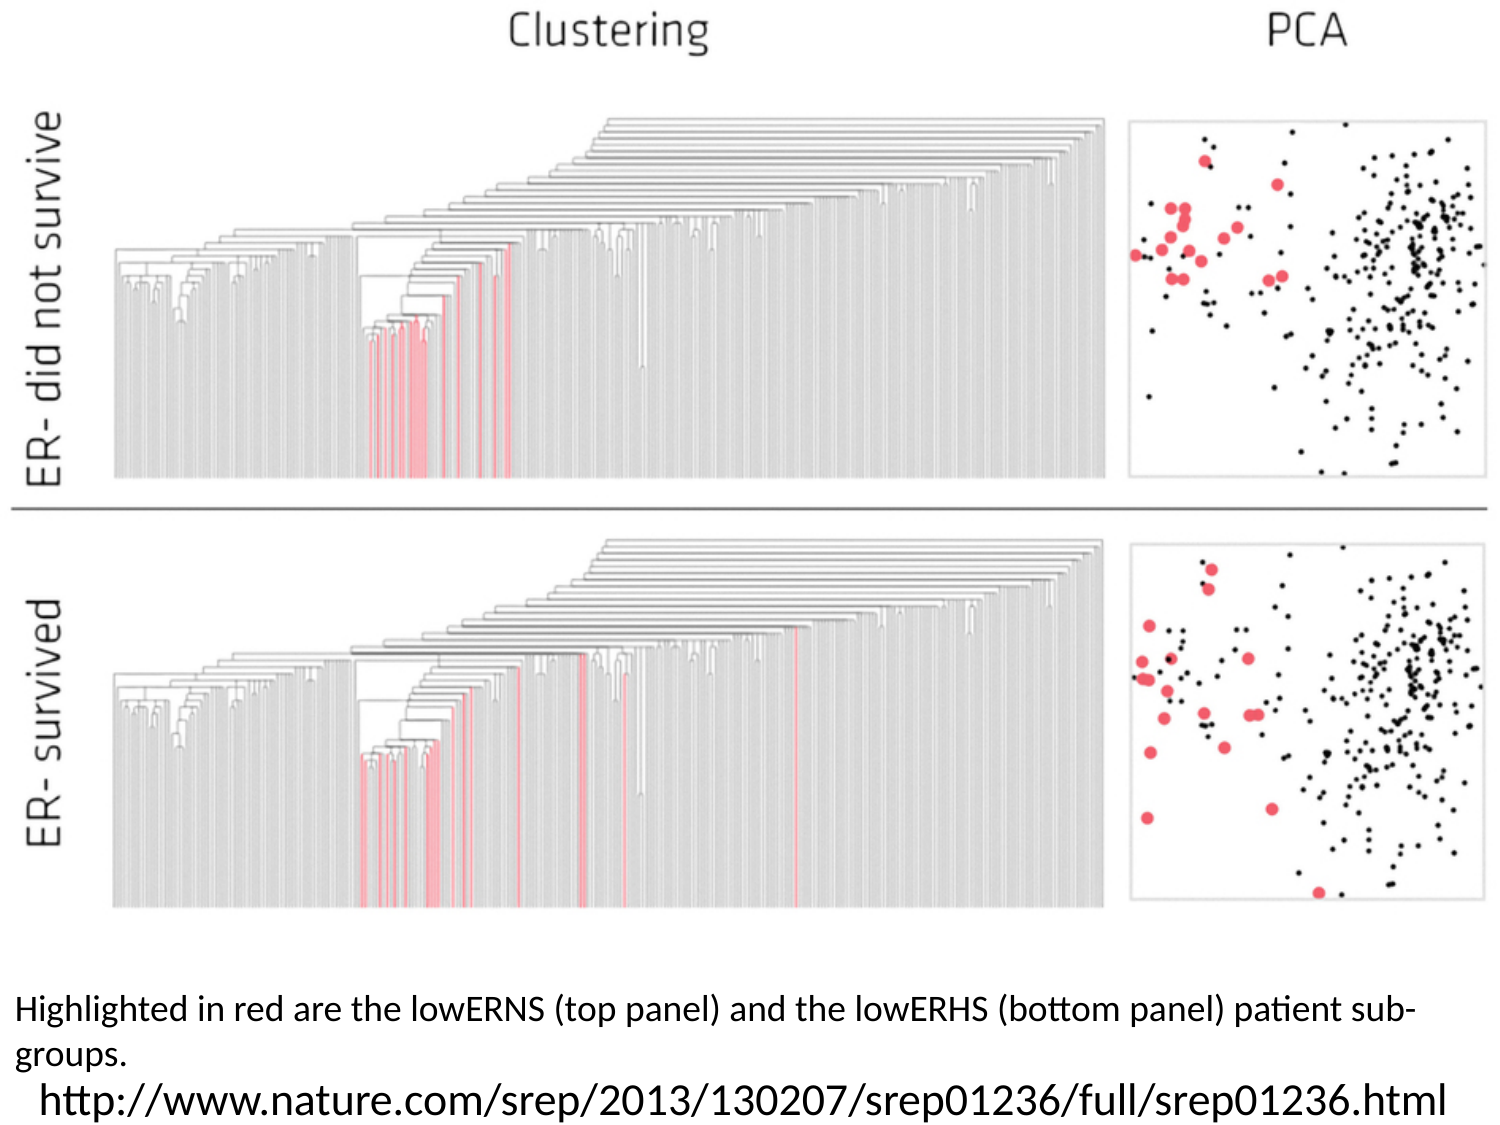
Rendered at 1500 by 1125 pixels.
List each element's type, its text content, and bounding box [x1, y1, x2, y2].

picture [0, 0, 1500, 922]
text_box http://www.nature.com/srep/2013/130207/srep01236/full/srep01236.html [0, 1062, 1488, 1125]
text_box Highlighted in red are the lowERNS (top panel) and the lowERHS (bottom panel) patient sub-groups. [0, 976, 1500, 1081]
